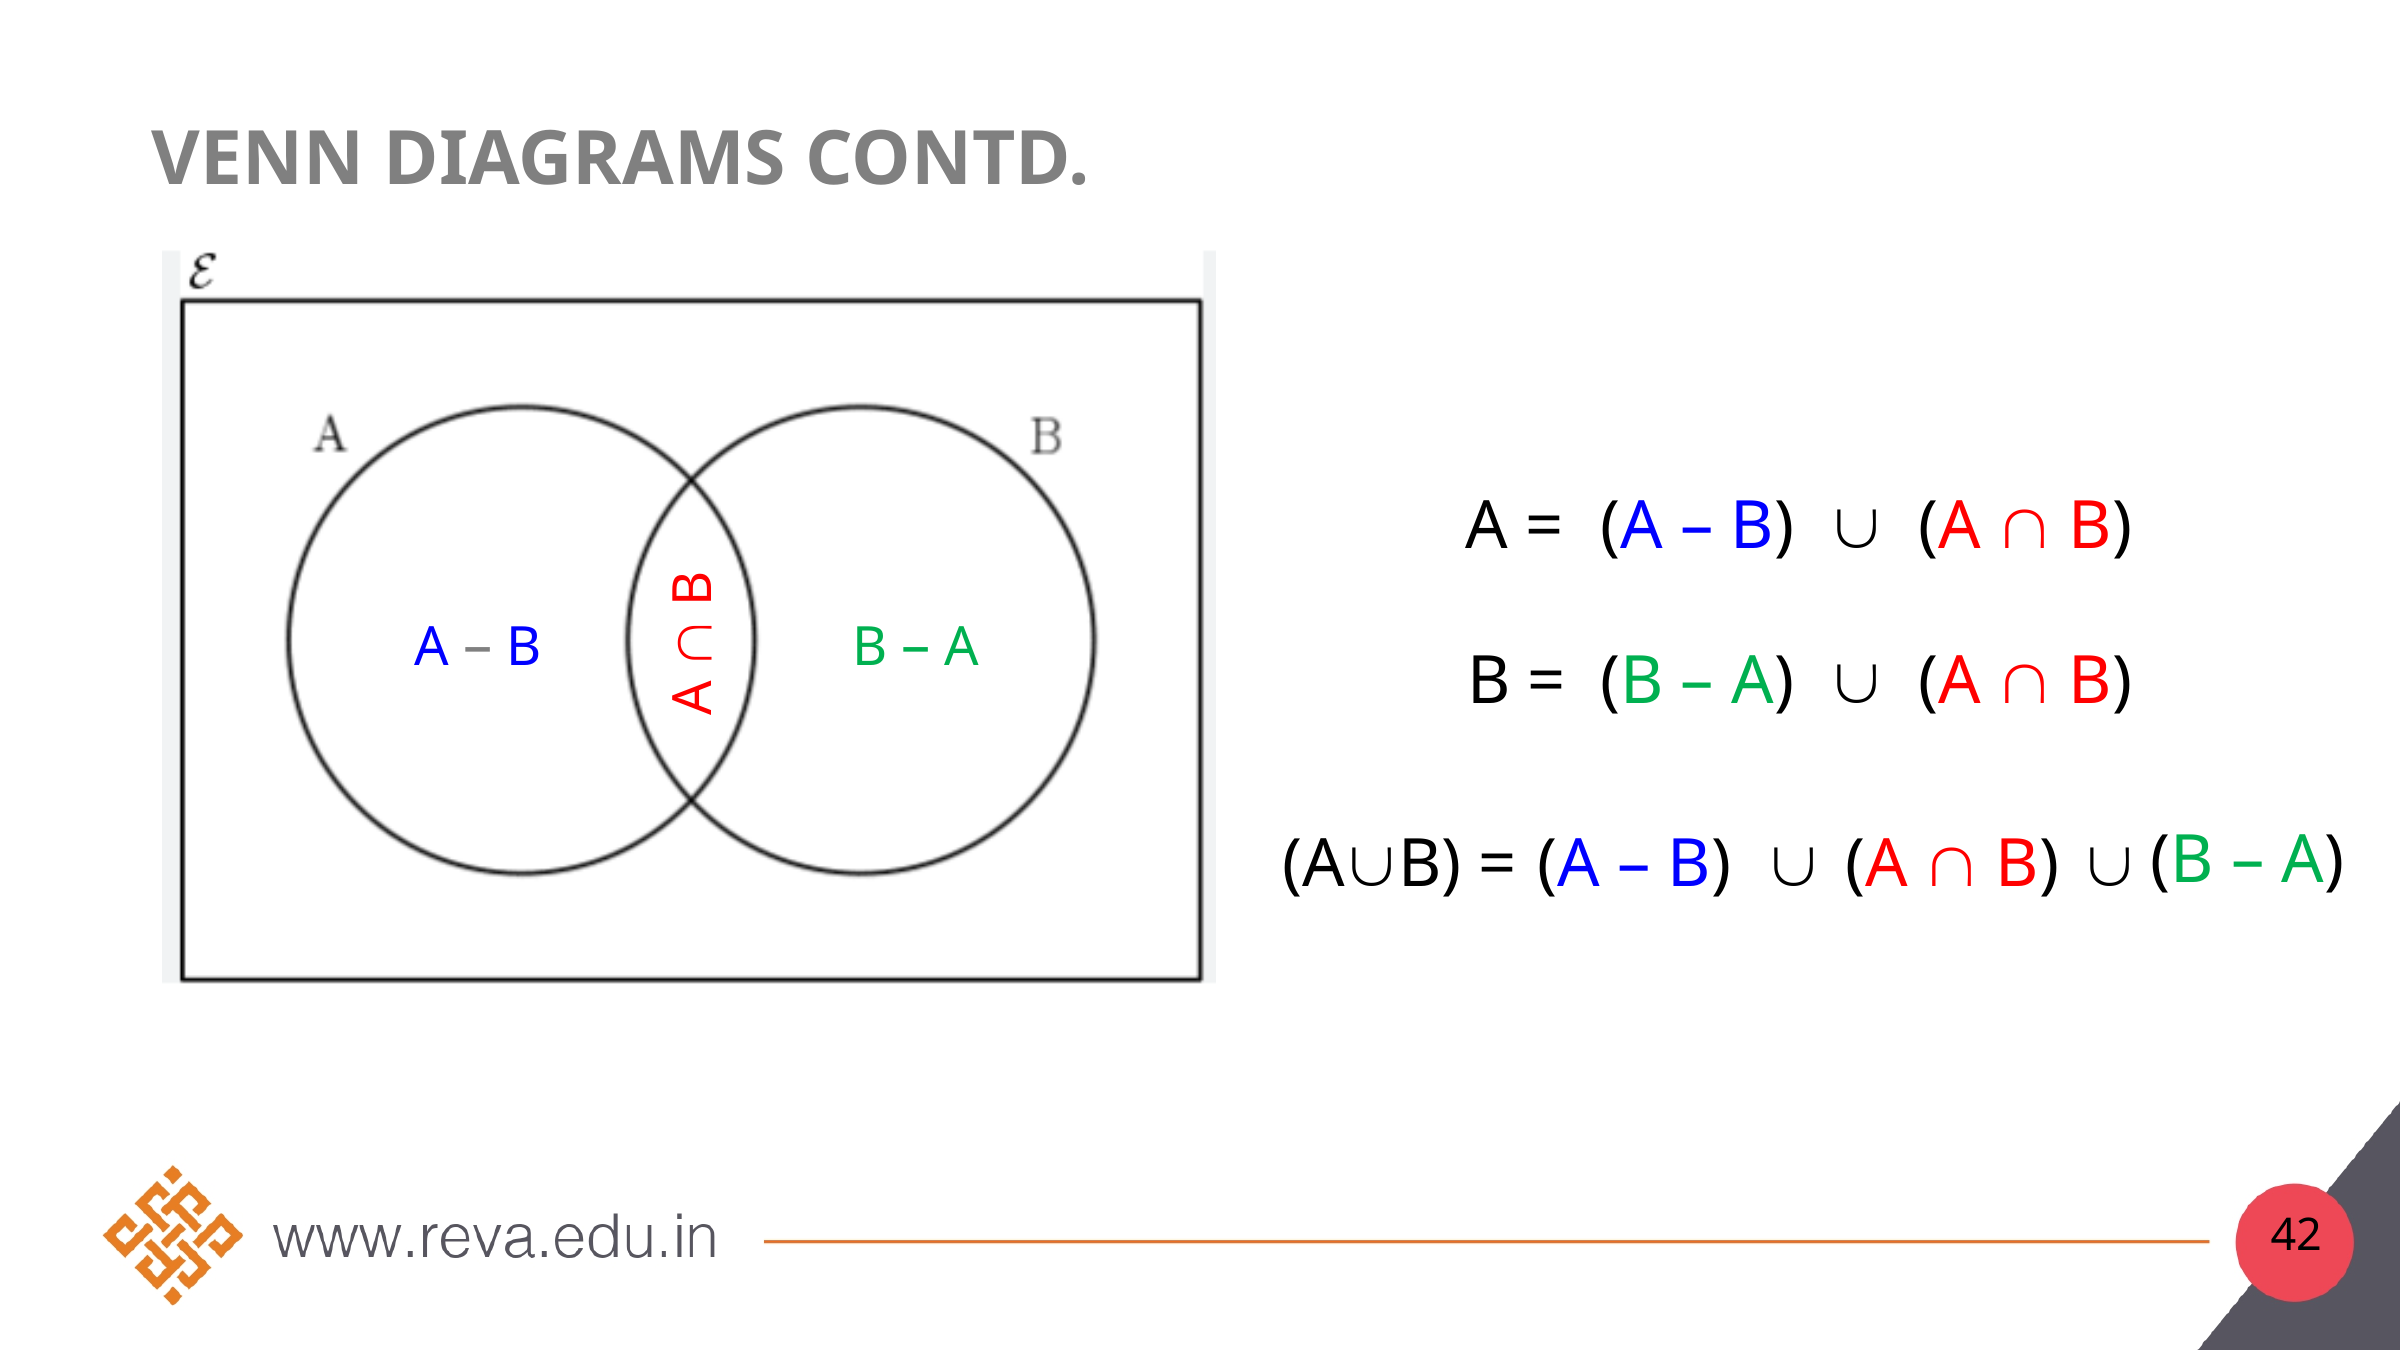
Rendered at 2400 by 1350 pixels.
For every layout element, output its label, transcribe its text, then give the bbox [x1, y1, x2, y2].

text_box (A  B) [1903, 474, 2148, 570]
title Venn Diagrams contd. [136, 77, 1150, 243]
text_box (A – B) [1522, 812, 1747, 908]
text_box  [1815, 628, 1898, 724]
text_box (B – A) [2135, 808, 2360, 904]
slide_number 42 [2237, 1200, 2355, 1272]
text_box  [1815, 474, 1898, 570]
text_box  [2068, 812, 2152, 908]
text_box (B – A) [1585, 628, 1810, 724]
text_box B = [1452, 628, 1581, 724]
picture [0, 0, 2400, 1350]
text_box (A  B) [1903, 628, 2148, 724]
text_box (A  B) [1831, 812, 2068, 908]
text_box (A – B) [1585, 474, 1810, 570]
text_box (AB) = [1267, 812, 1522, 908]
text_box A = [1450, 474, 1579, 570]
text_box  [1752, 812, 1831, 908]
